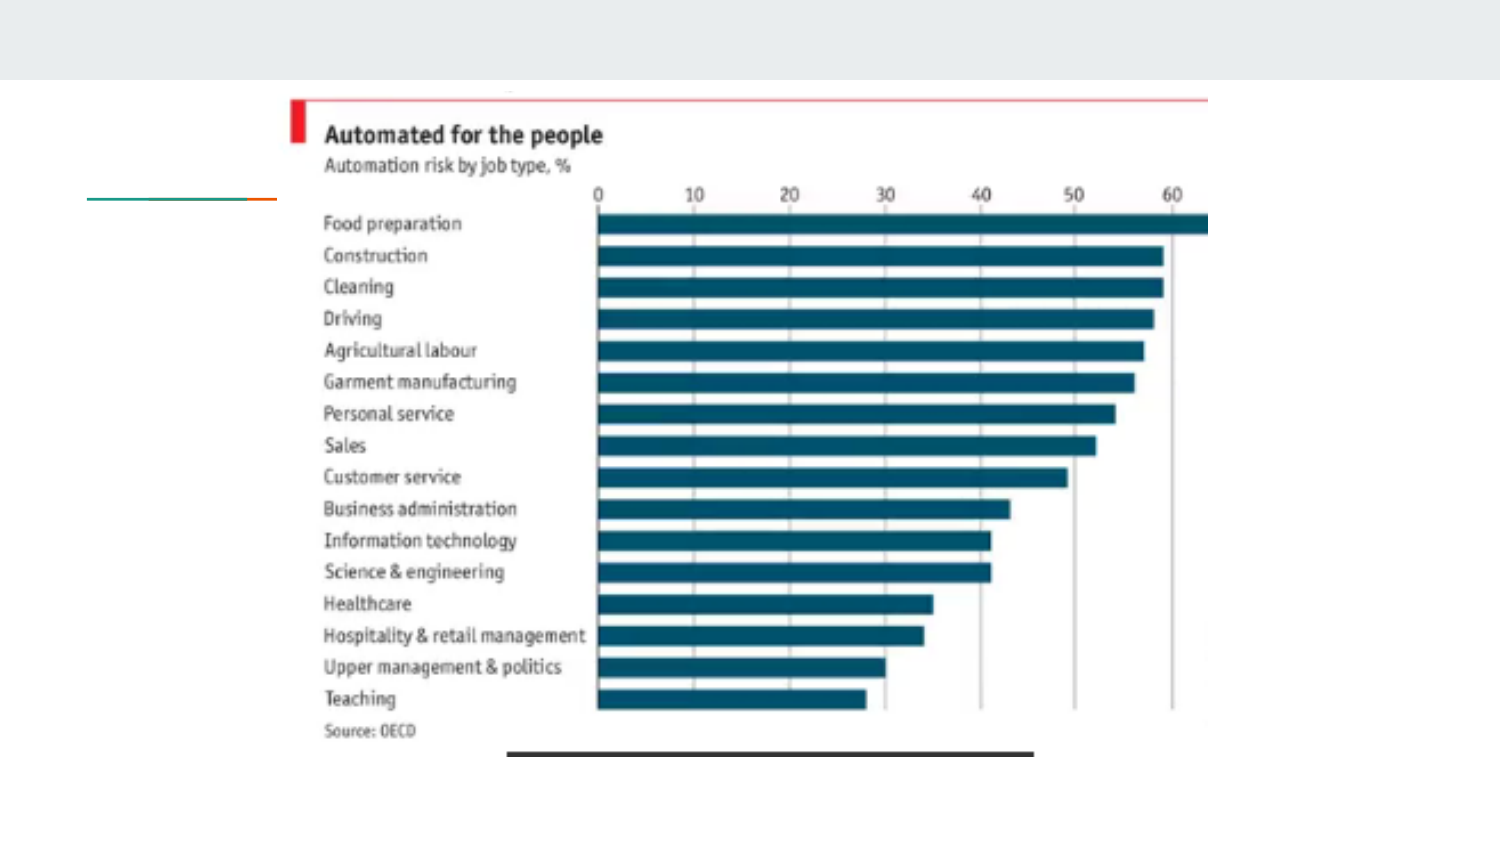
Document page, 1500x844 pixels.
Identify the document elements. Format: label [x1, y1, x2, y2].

picture [276, 90, 1208, 758]
